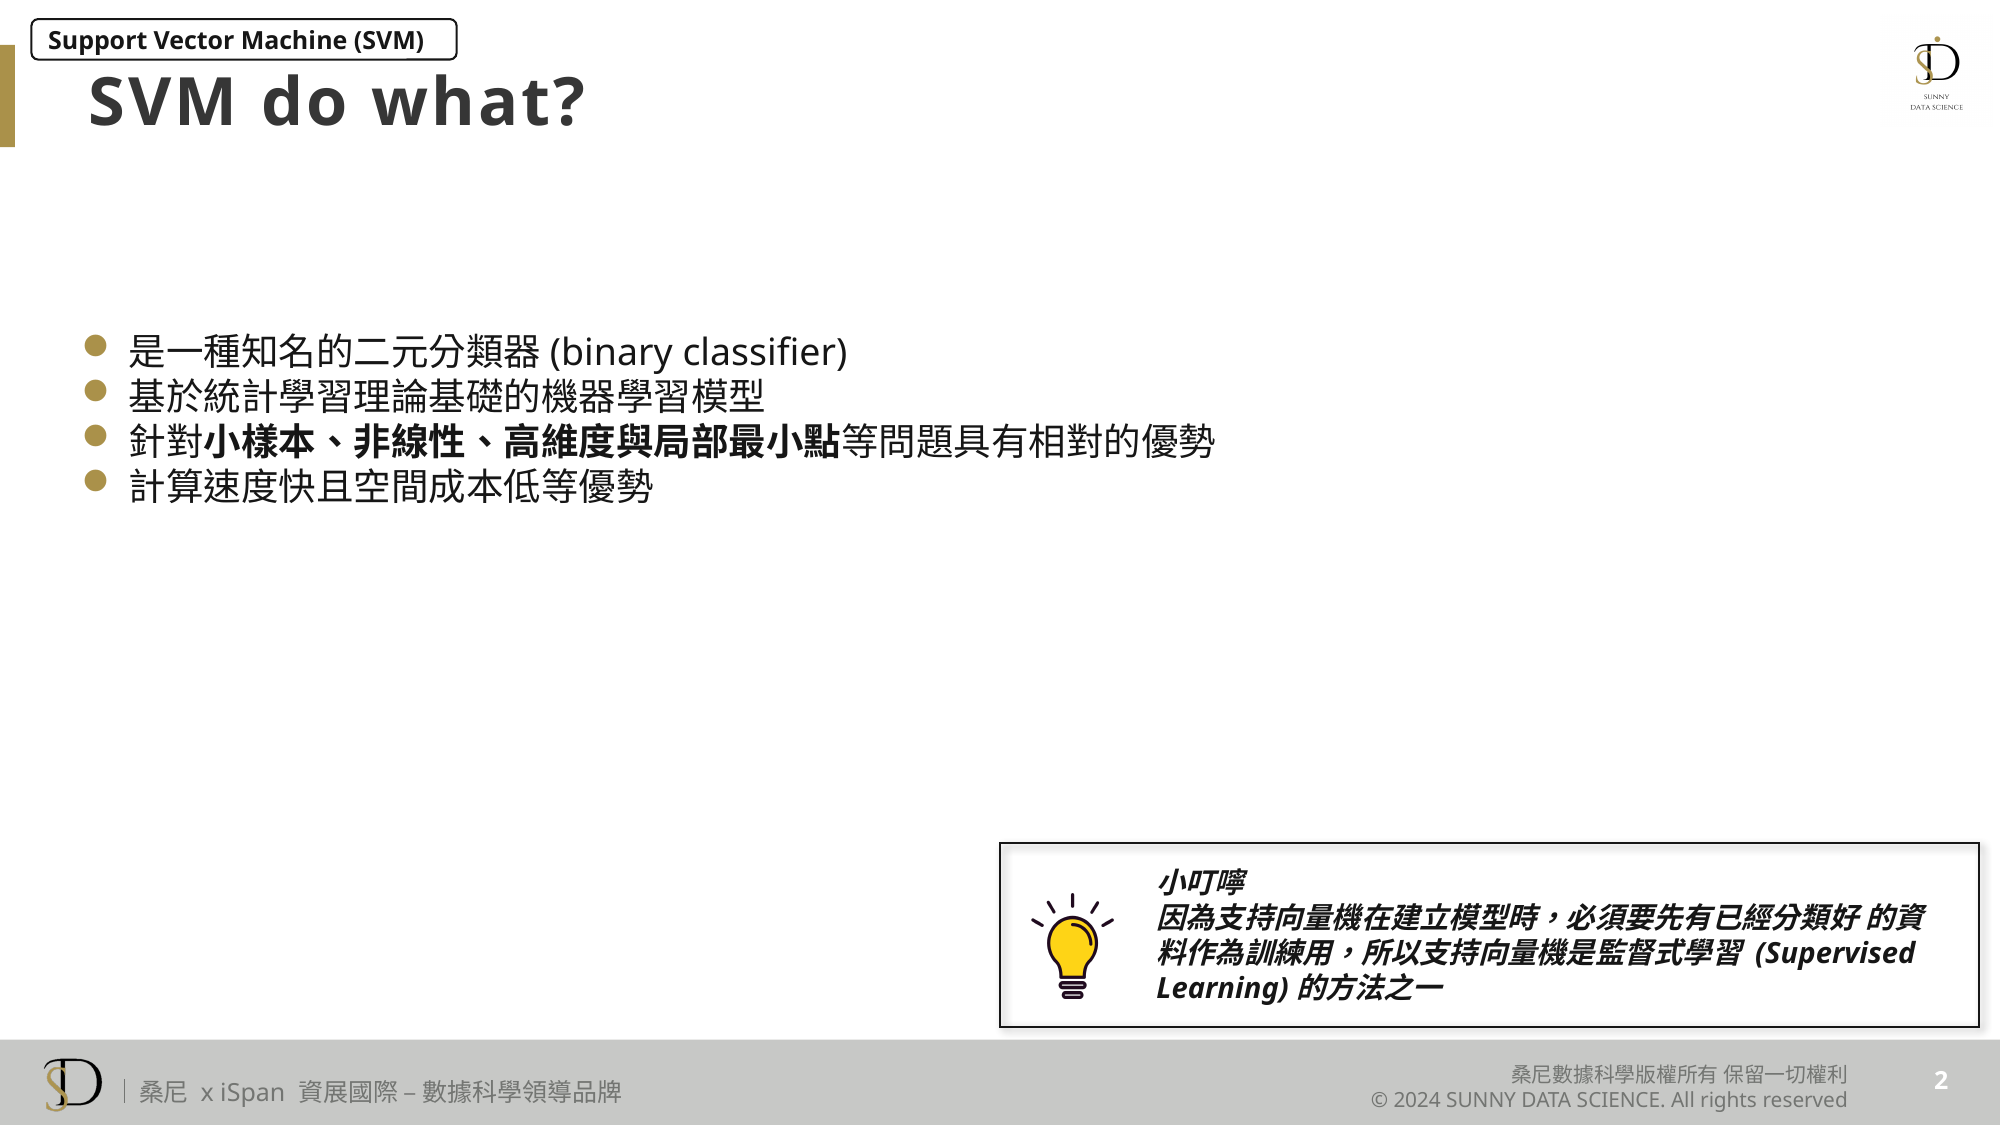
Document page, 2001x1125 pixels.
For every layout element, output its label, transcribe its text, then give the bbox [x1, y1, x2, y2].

picture [1023, 893, 1122, 999]
text_box Support Vector Machine (SVM) [30, 18, 458, 61]
text_box 小叮嚀 因為支持向量機在建立模型時，必須要先有已經分類好 的資料作為訓練用，所以支持向量機是監督式學習 (Supervised Learning)的方法之一 [1141, 856, 1964, 1012]
text_box SVM do what? [73, 39, 1937, 168]
picture [0, 1020, 145, 1125]
text_box [999, 842, 1980, 1028]
picture [1880, 14, 1993, 127]
text_box 是一種知名的二元分類器(binary classifier) 基於統計學習理論基礎的機器學習模型 針對小樣本、非線性、高維度與局部最小點等問題具有相對的優勢 計算速度快且空間成本低等優勢 [66, 320, 1303, 516]
